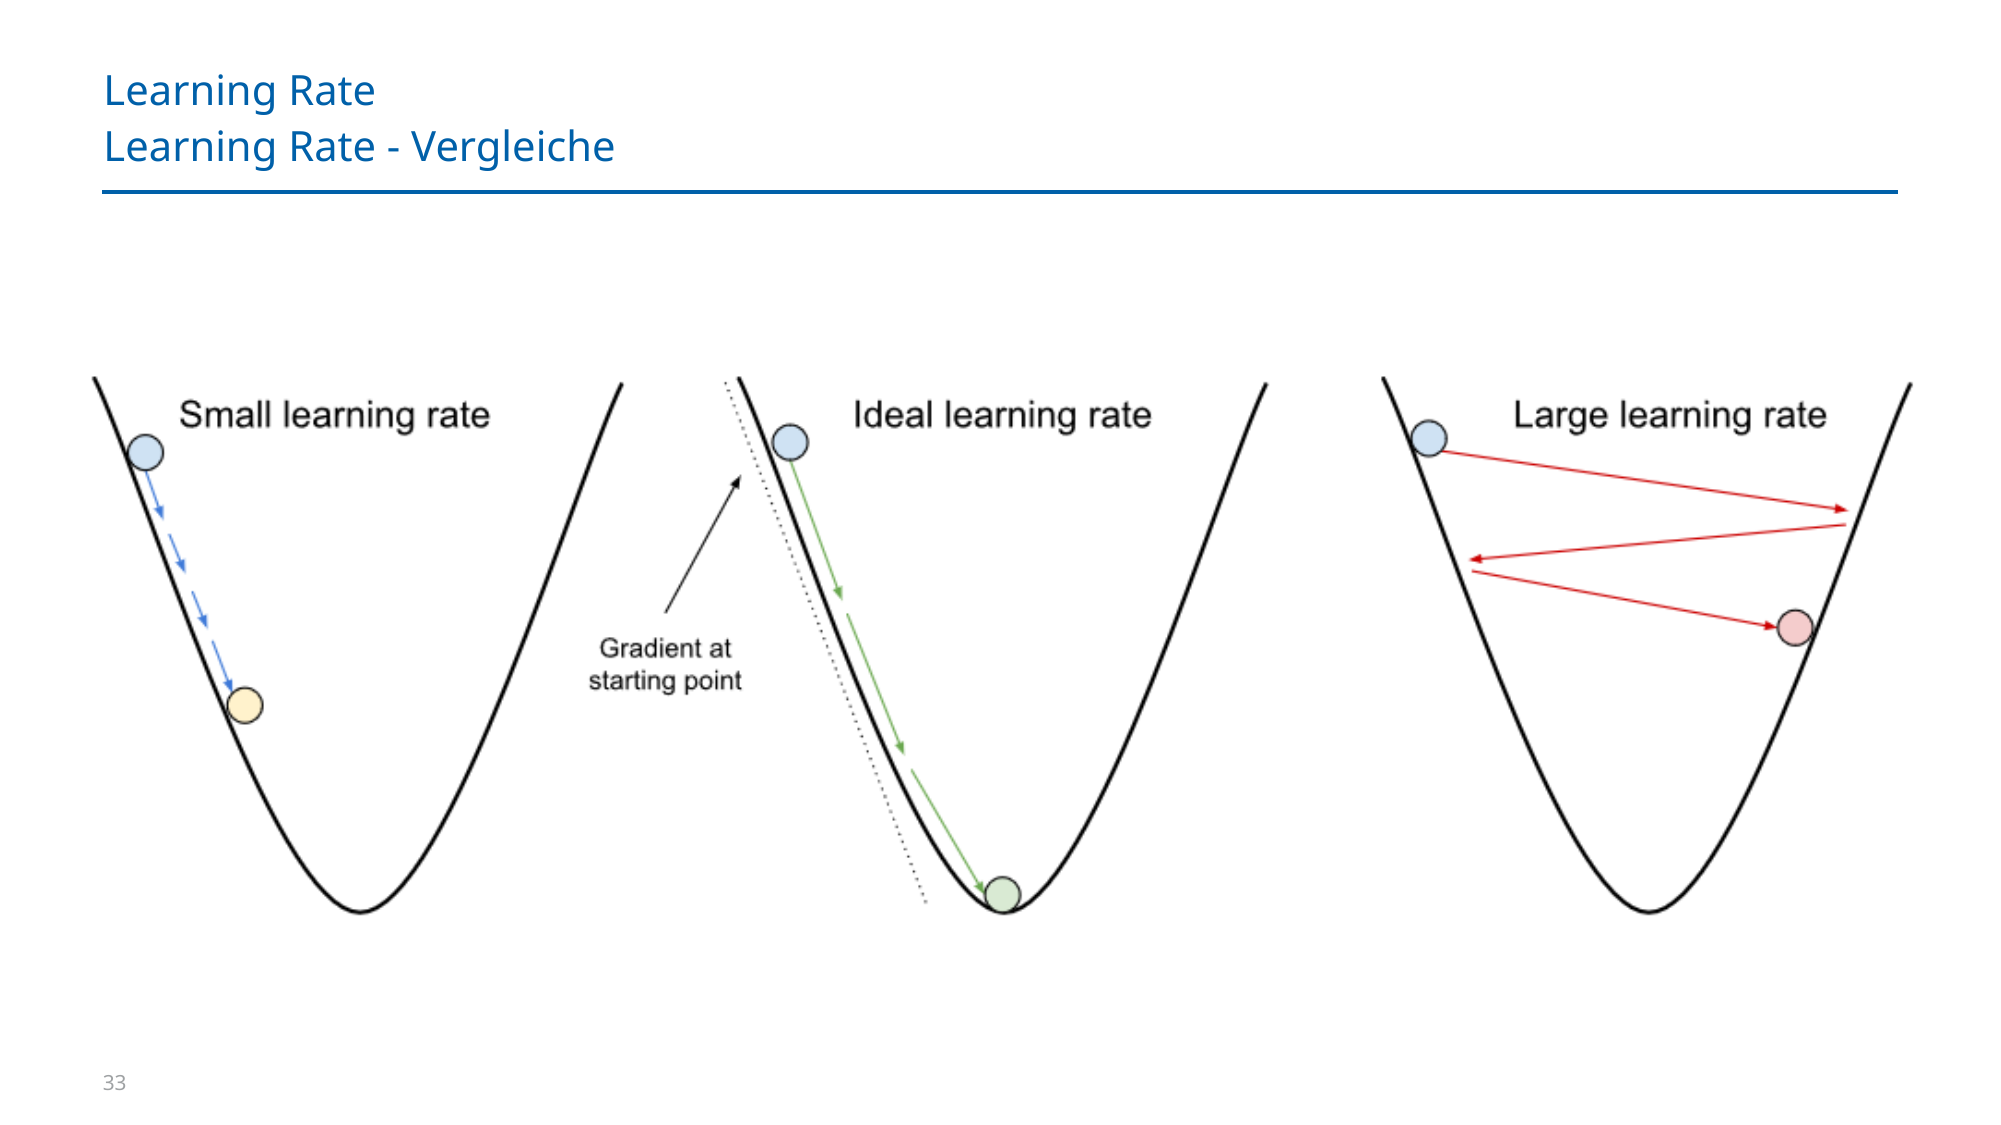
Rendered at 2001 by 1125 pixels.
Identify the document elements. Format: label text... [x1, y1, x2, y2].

list Learning Rate - Vergleiche [103, 116, 1898, 173]
picture [74, 353, 1926, 932]
title Learning Rate [103, 60, 1898, 116]
slide_number 33 [102, 1065, 182, 1089]
